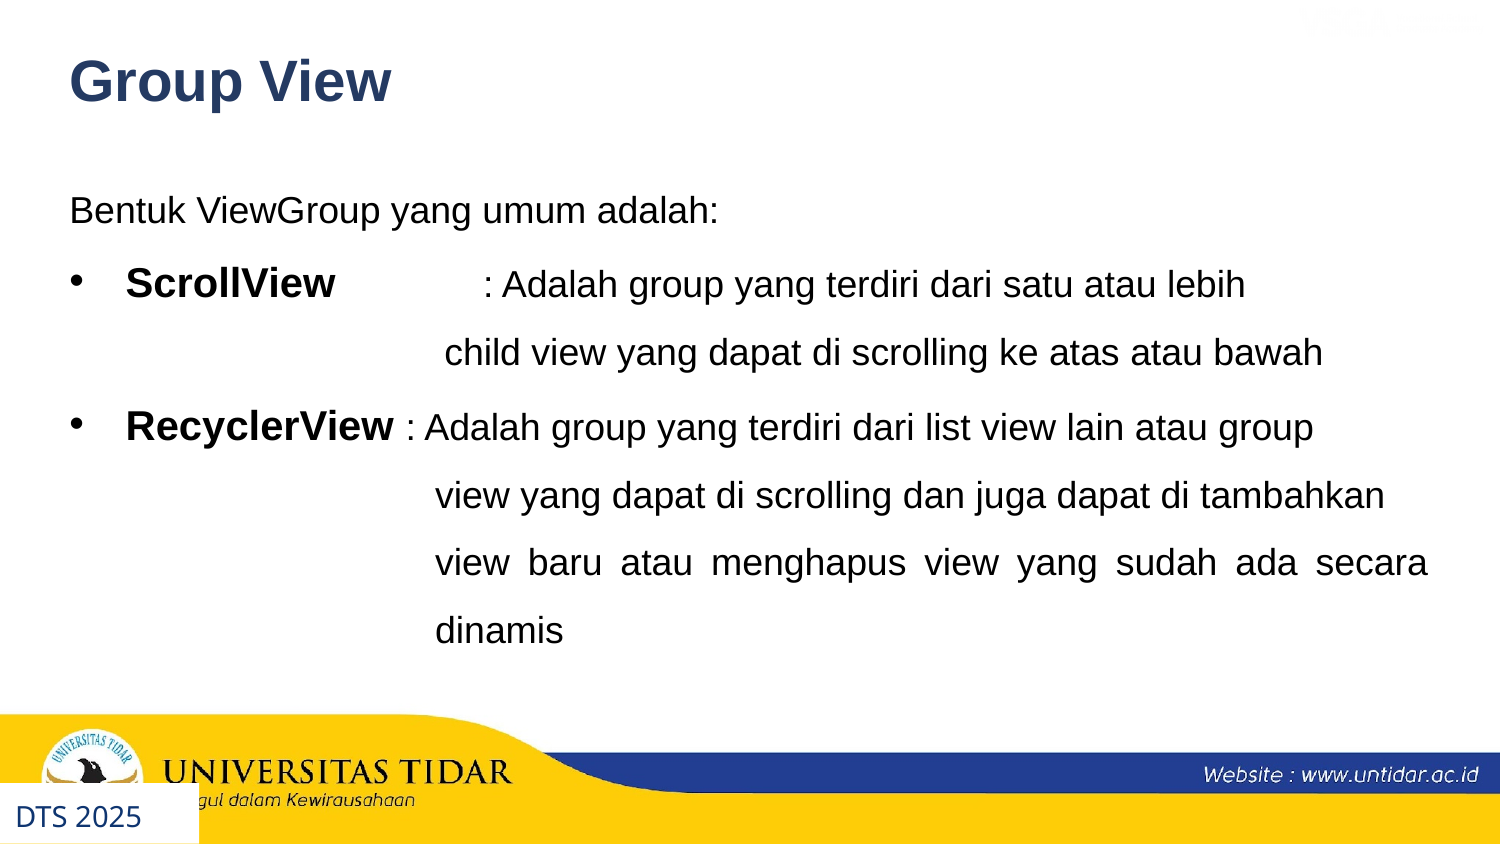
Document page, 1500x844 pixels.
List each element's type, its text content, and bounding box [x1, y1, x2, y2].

text_box DTS 2025 [0, 783, 200, 844]
text_box Bentuk ViewGroup yang umum adalah: ScrollView : Adalah group yang terdiri dari satu atau lebih child view yang dapat di scrolling ke atas atau bawah RecyclerView : Adalah group yang terdiri dari list view lain atau group view yang dapat di scrolling dan juga dapat di tambahkan view baru atau menghapus view yang sudah ada secara dinamis [54, 155, 1443, 659]
text_box Group View [54, 35, 982, 121]
picture [0, 0, 1500, 844]
